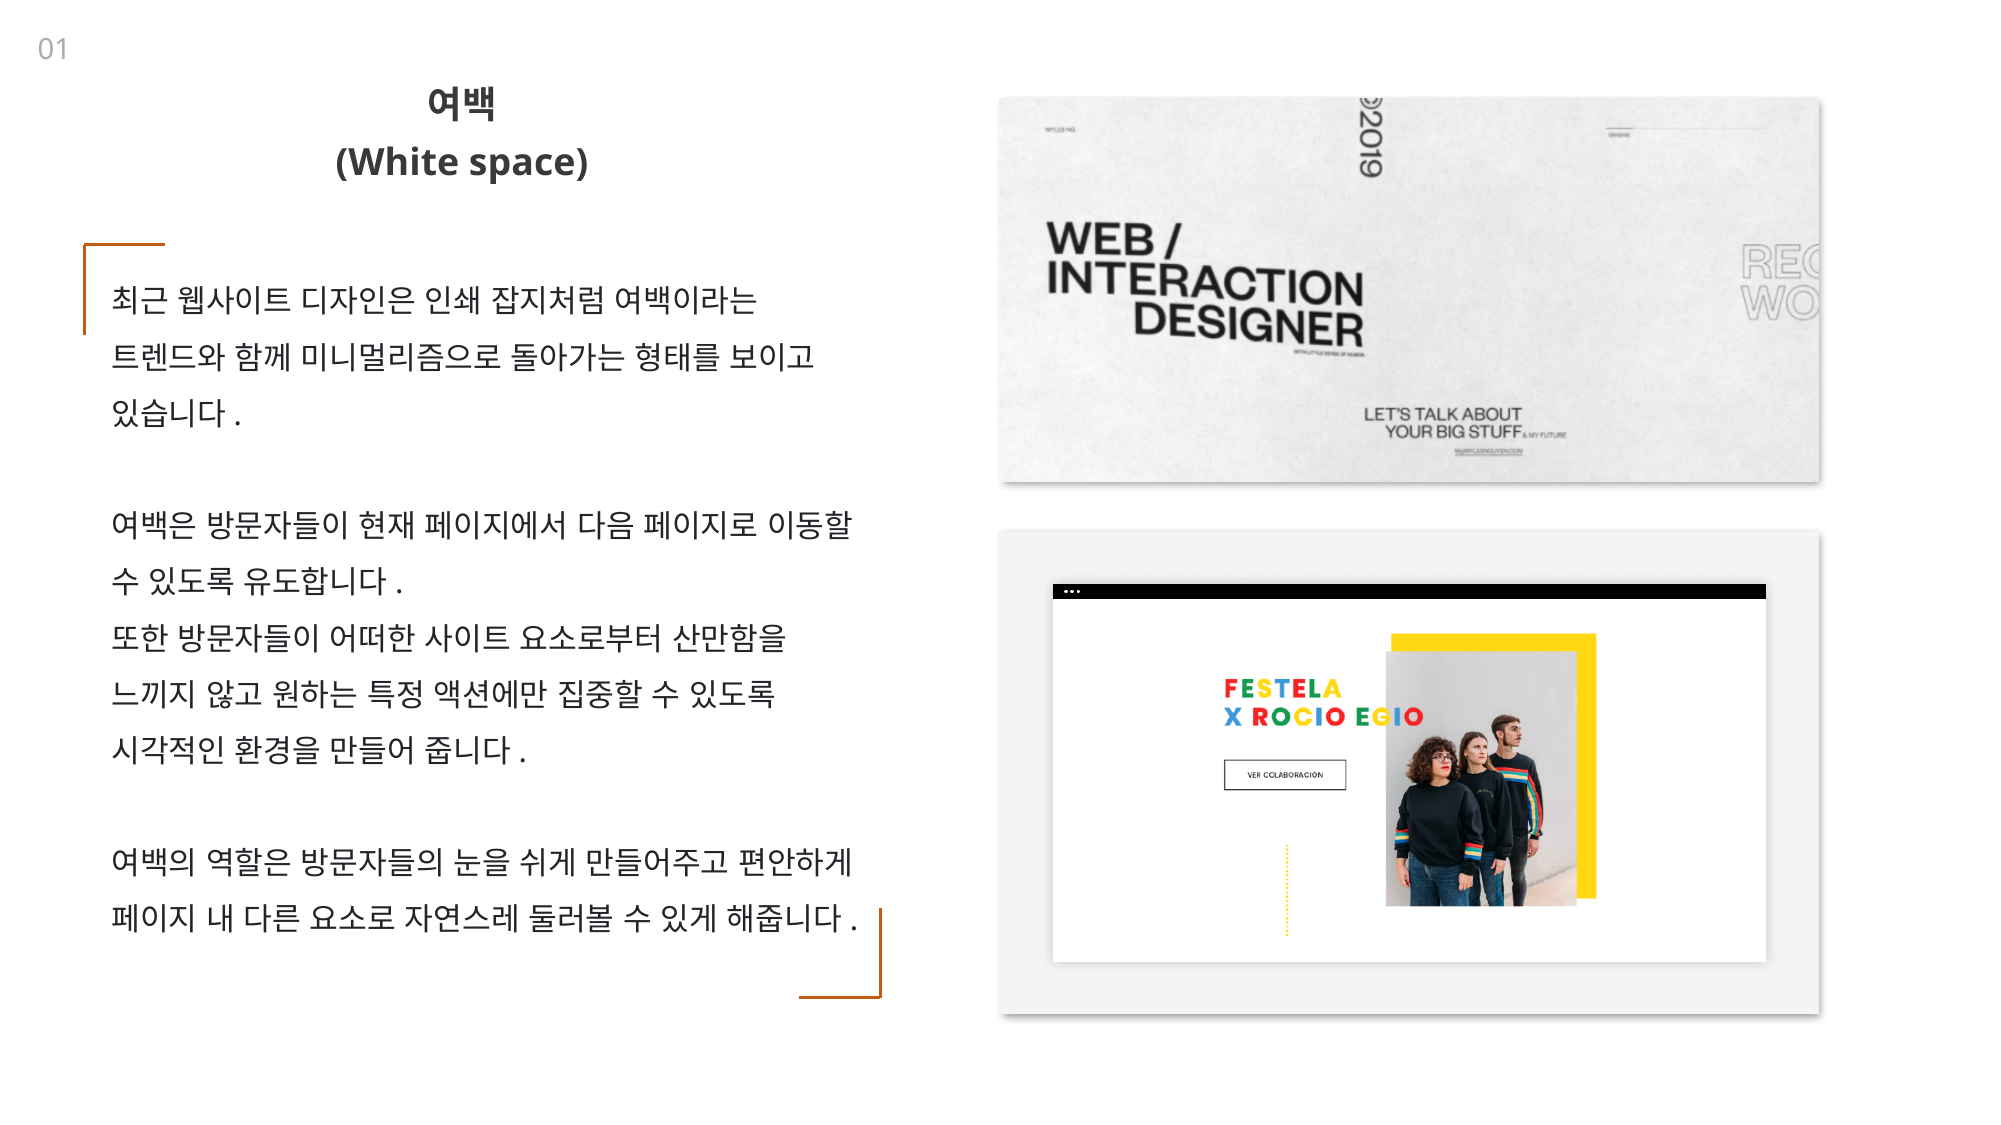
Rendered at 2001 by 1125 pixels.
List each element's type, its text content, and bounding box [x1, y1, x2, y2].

text_box 최근 웹사이트 디자인은 인쇄 잡지처럼 여백이라는 트렌드와 함께 미니멀리즘으로 돌아가는 형태를 보이고 있습니다. 여백은 방문자들이 현재 페이지에서 다음 페이지로 이동할 수 있도록 유도합니다. 또한 방문자들이 어떠한 사이트 요소로부터 산만함을 느끼지 않고 원하는 특정 액션에만 집중할 수 있도록 시각적인 환경을 만들어 줍니다. 여백의 역할은 방문자들의 눈을 쉬게 만들어주고 편안하게 페이지 내 다른 요소로 자연스레 둘러볼 수 있게 해줍니다. [96, 255, 873, 1001]
picture [999, 531, 1819, 1014]
picture [999, 98, 1819, 482]
text_box 여백 (White space) [313, 73, 611, 236]
text_box 01 [22, 22, 109, 73]
